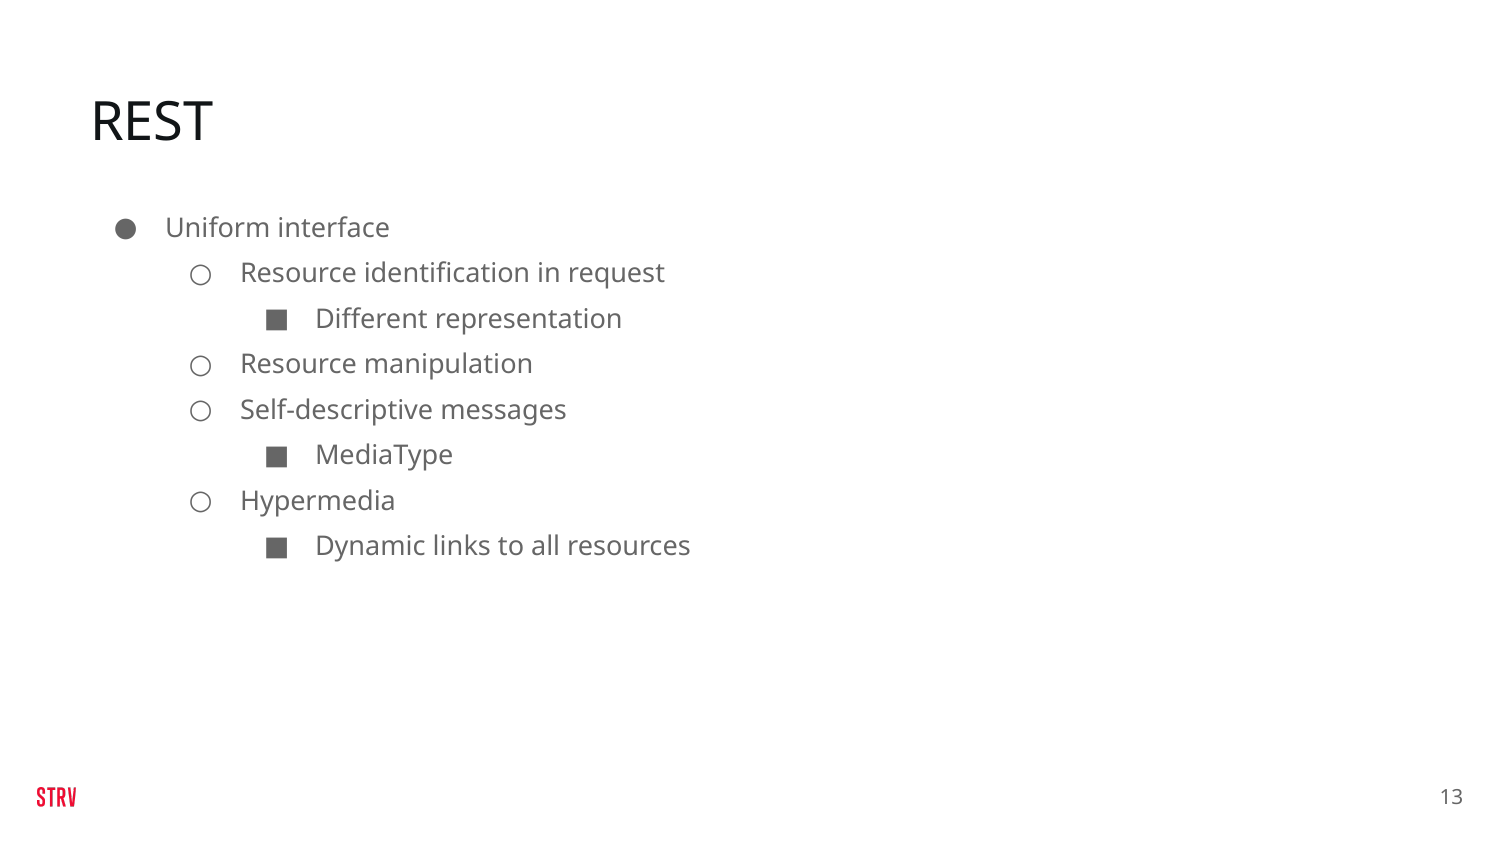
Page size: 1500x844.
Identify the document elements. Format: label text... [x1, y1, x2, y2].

list Uniform interface Resource identification in request Different representation Resource manipulation Self-descriptive messages MediaType Hypermedia Dynamic links to all resources [0, 197, 1500, 744]
picture [37, 787, 76, 807]
title REST [0, 86, 1500, 140]
slide_number ‹#› [1411, 779, 1478, 816]
